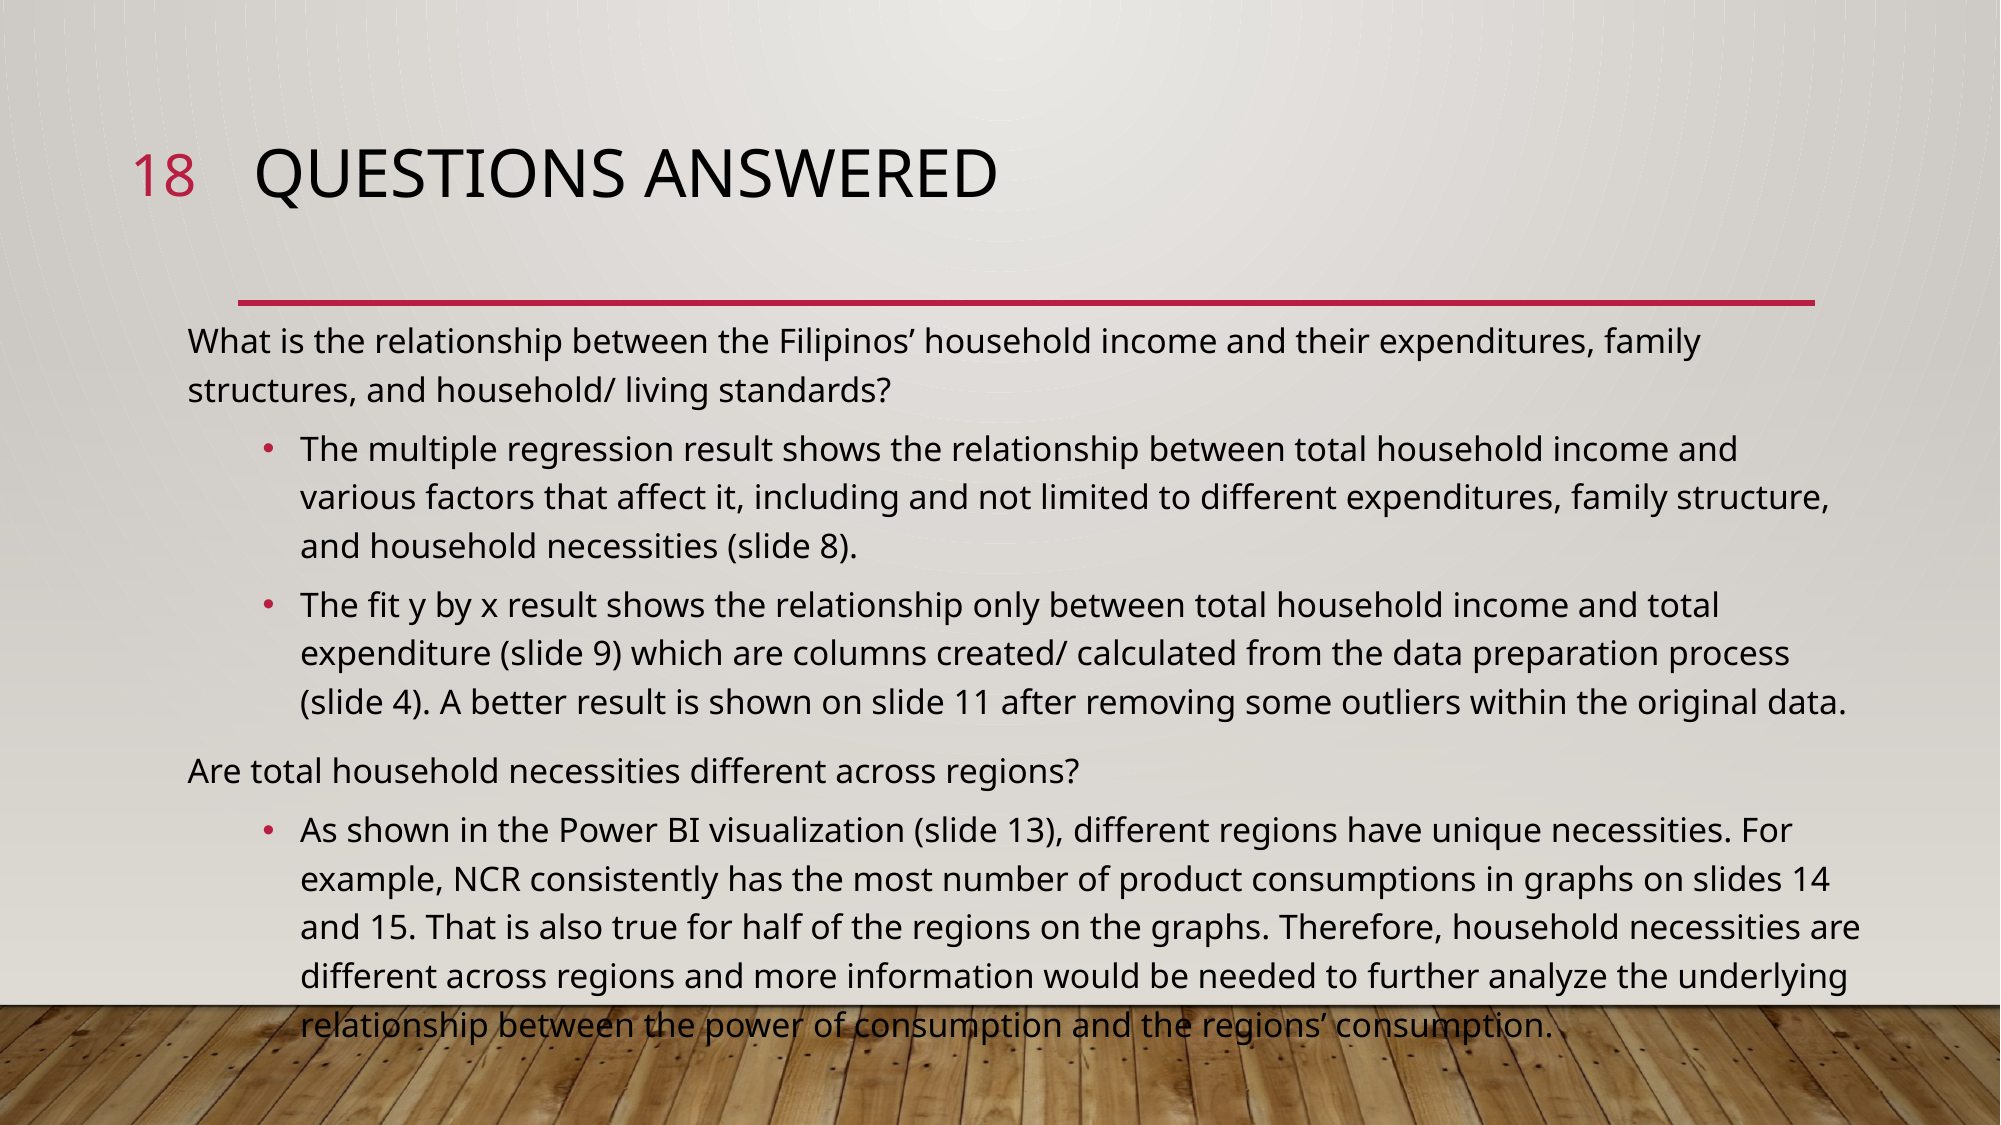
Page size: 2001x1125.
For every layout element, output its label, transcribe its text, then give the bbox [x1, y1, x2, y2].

slide_number 18 [78, 131, 212, 214]
list What is the relationship between the Filipinos’ household income and their expenditures, family structures, and household/ living standards? The multiple regression result shows the relationship between total household income and various factors that affect it, including and not limited to different expenditures, family structure, and household necessities (slide 8). The fit y by x result shows the relationship only between total household income and total expenditure (slide 9) which are columns created/ calculated from the data preparation process (slide 4). A better result is shown on slide 11 after removing some outliers within the original data. Are total household necessities different across regions? As shown in the Power BI visualization (slide 13), different regions have unique necessities. For example, NCR consistently has the most number of product consumptions in graphs on slides 14 and 15. That is also true for half of the regions on the graphs. Therefore, household necessities are different across regions and more information would be needed to further analyze the underlying relationship between the power of consumption and the regions’ consumption. [172, 304, 1879, 1007]
title Questions answered [238, 131, 1814, 304]
picture [0, 1005, 2000, 1125]
